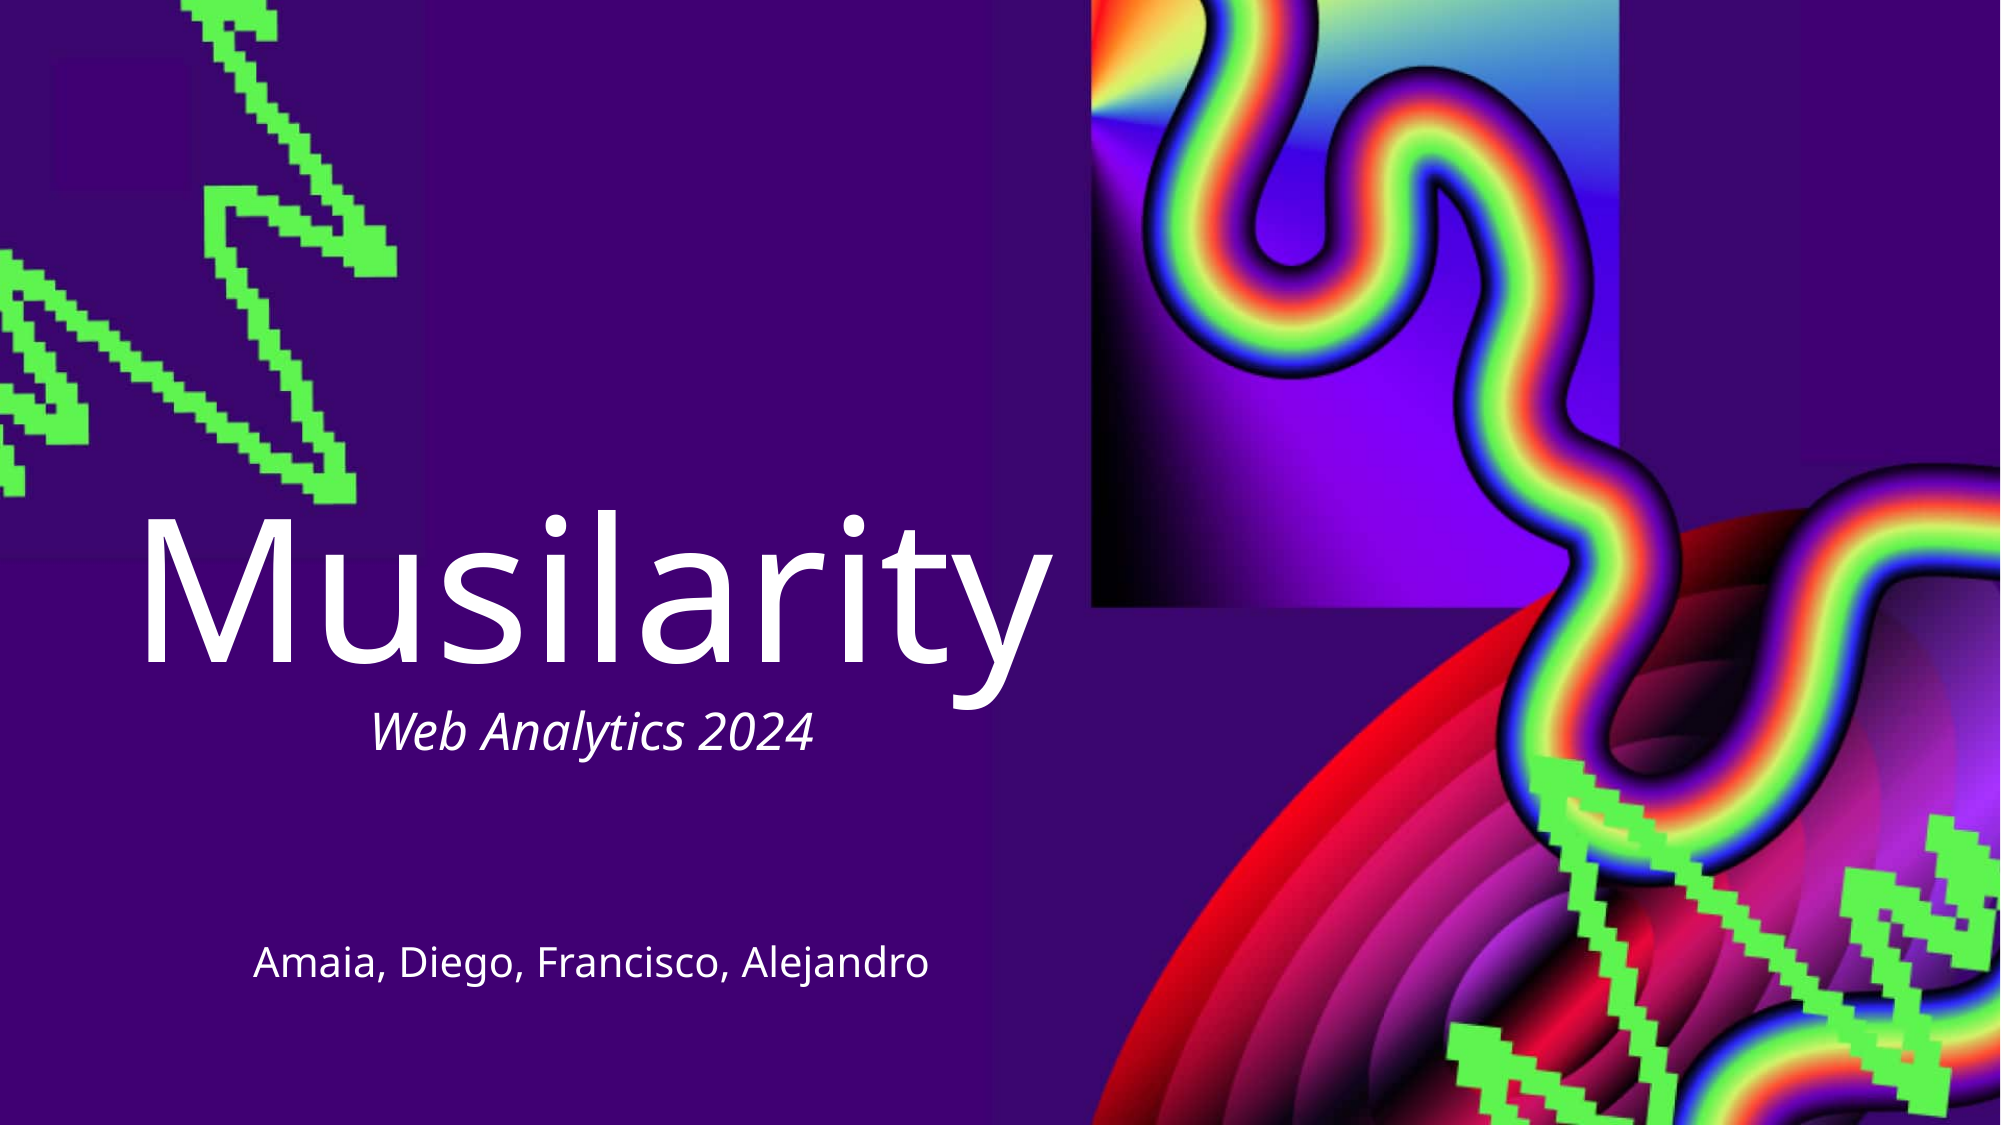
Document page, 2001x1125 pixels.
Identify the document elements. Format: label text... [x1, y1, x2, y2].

picture [0, 0, 2001, 1125]
text_box Musilarity Web Analytics 2024 Amaia, Diego, Francisco, Alejandro [0, 474, 1184, 1125]
